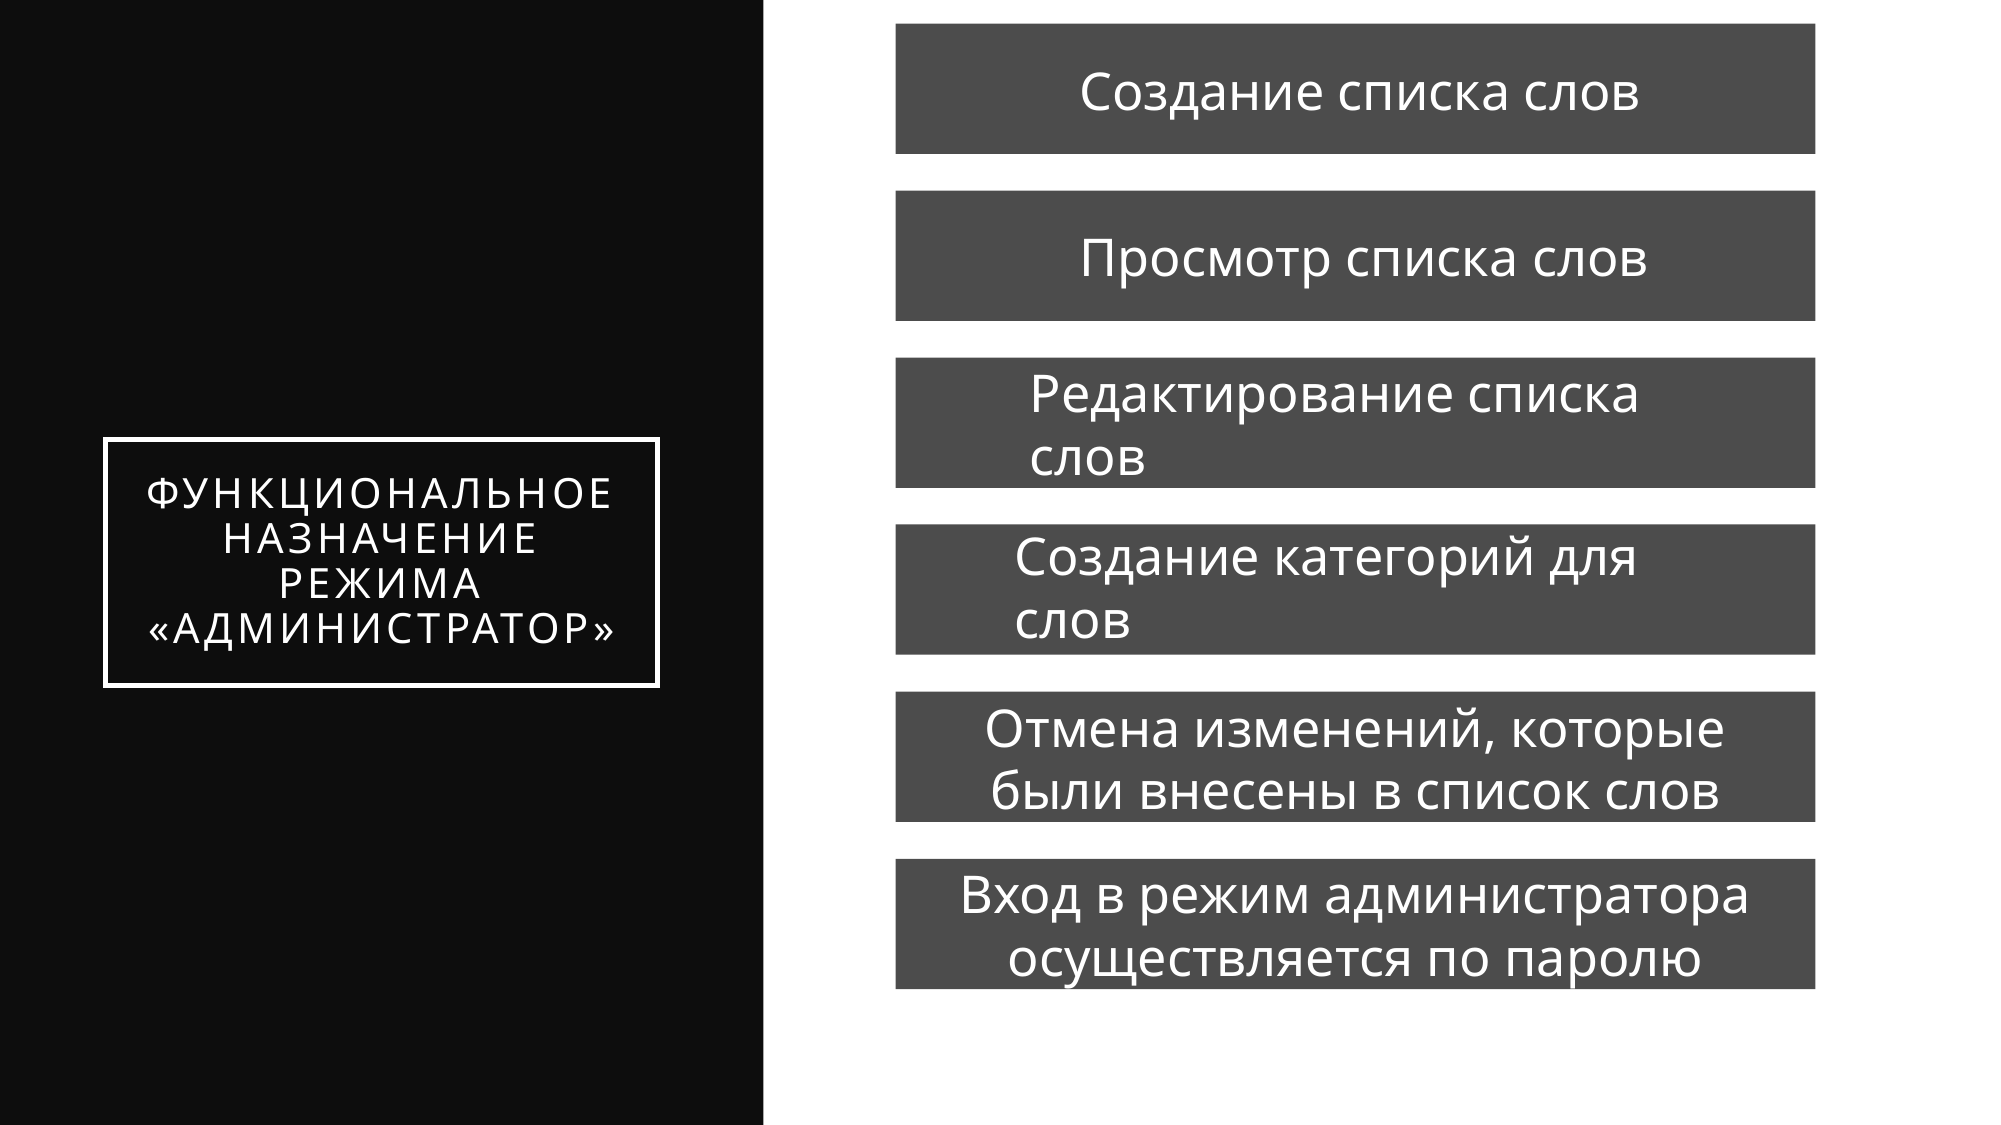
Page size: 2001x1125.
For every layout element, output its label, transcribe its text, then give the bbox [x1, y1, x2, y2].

text_box [895, 357, 1816, 488]
text_box [0, 0, 764, 1125]
text_box Создание категорий для слов [990, 544, 1746, 628]
text_box Создание списка слов [1055, 48, 1709, 131]
text_box [895, 966, 1816, 990]
text_box [895, 190, 1816, 321]
text_box [895, 524, 1816, 655]
title Функциональное назначение режима «Администратор» [103, 437, 660, 688]
text_box Редактирование списка слов [1005, 382, 1731, 465]
text_box [895, 858, 1816, 882]
text_box Просмотр списка слов [1055, 214, 1709, 297]
text_box Вход в режим администратора осуществляется по паролю [895, 882, 1816, 966]
text_box Отмена изменений, которые были внесены в список слов [895, 716, 1816, 800]
text_box [895, 800, 1816, 822]
text_box [895, 691, 1816, 716]
text_box [764, 0, 2000, 1125]
text_box [895, 23, 1816, 154]
